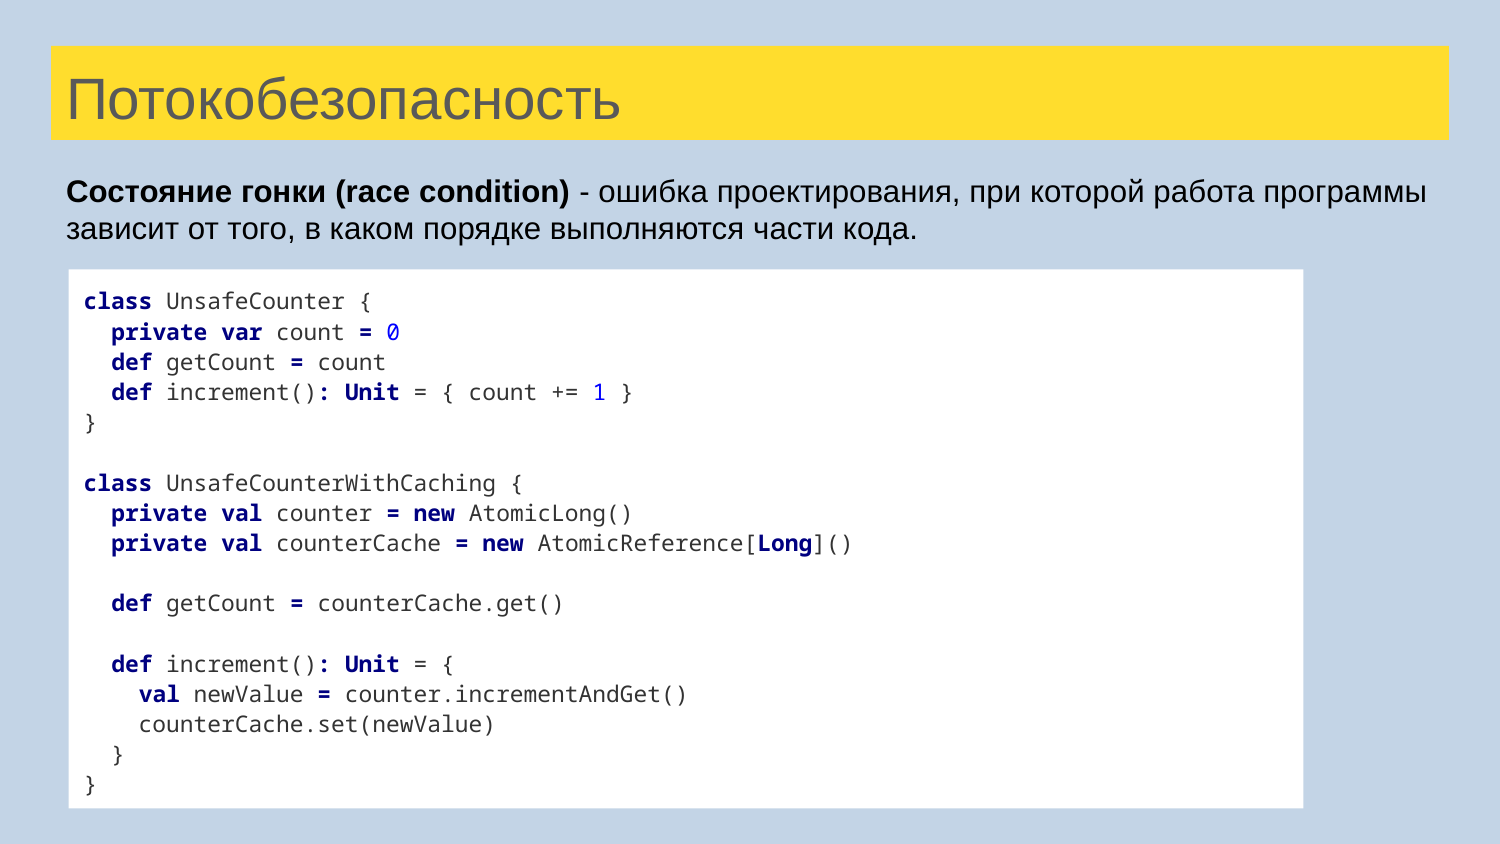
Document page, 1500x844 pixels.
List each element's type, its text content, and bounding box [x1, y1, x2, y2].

text_box class UnsafeCounter { private var count = 0 def getCount = count def increment(): Unit = { count += 1 } } class UnsafeCounterWithCaching { private val counter = new AtomicLong() private val counterCache = new AtomicReference[Long]() def getCount = counterCache.get() def increment(): Unit = { val newValue = counter.incrementAndGet() counterCache.set(newValue) } } [68, 269, 1304, 809]
title Потокобезопасность [51, 45, 1449, 140]
text_box Состояние гонки (race condition) - ошибка проектирования, при которой работа программы зависит от того, в каком порядке выполняются части кода. [51, 156, 1449, 800]
